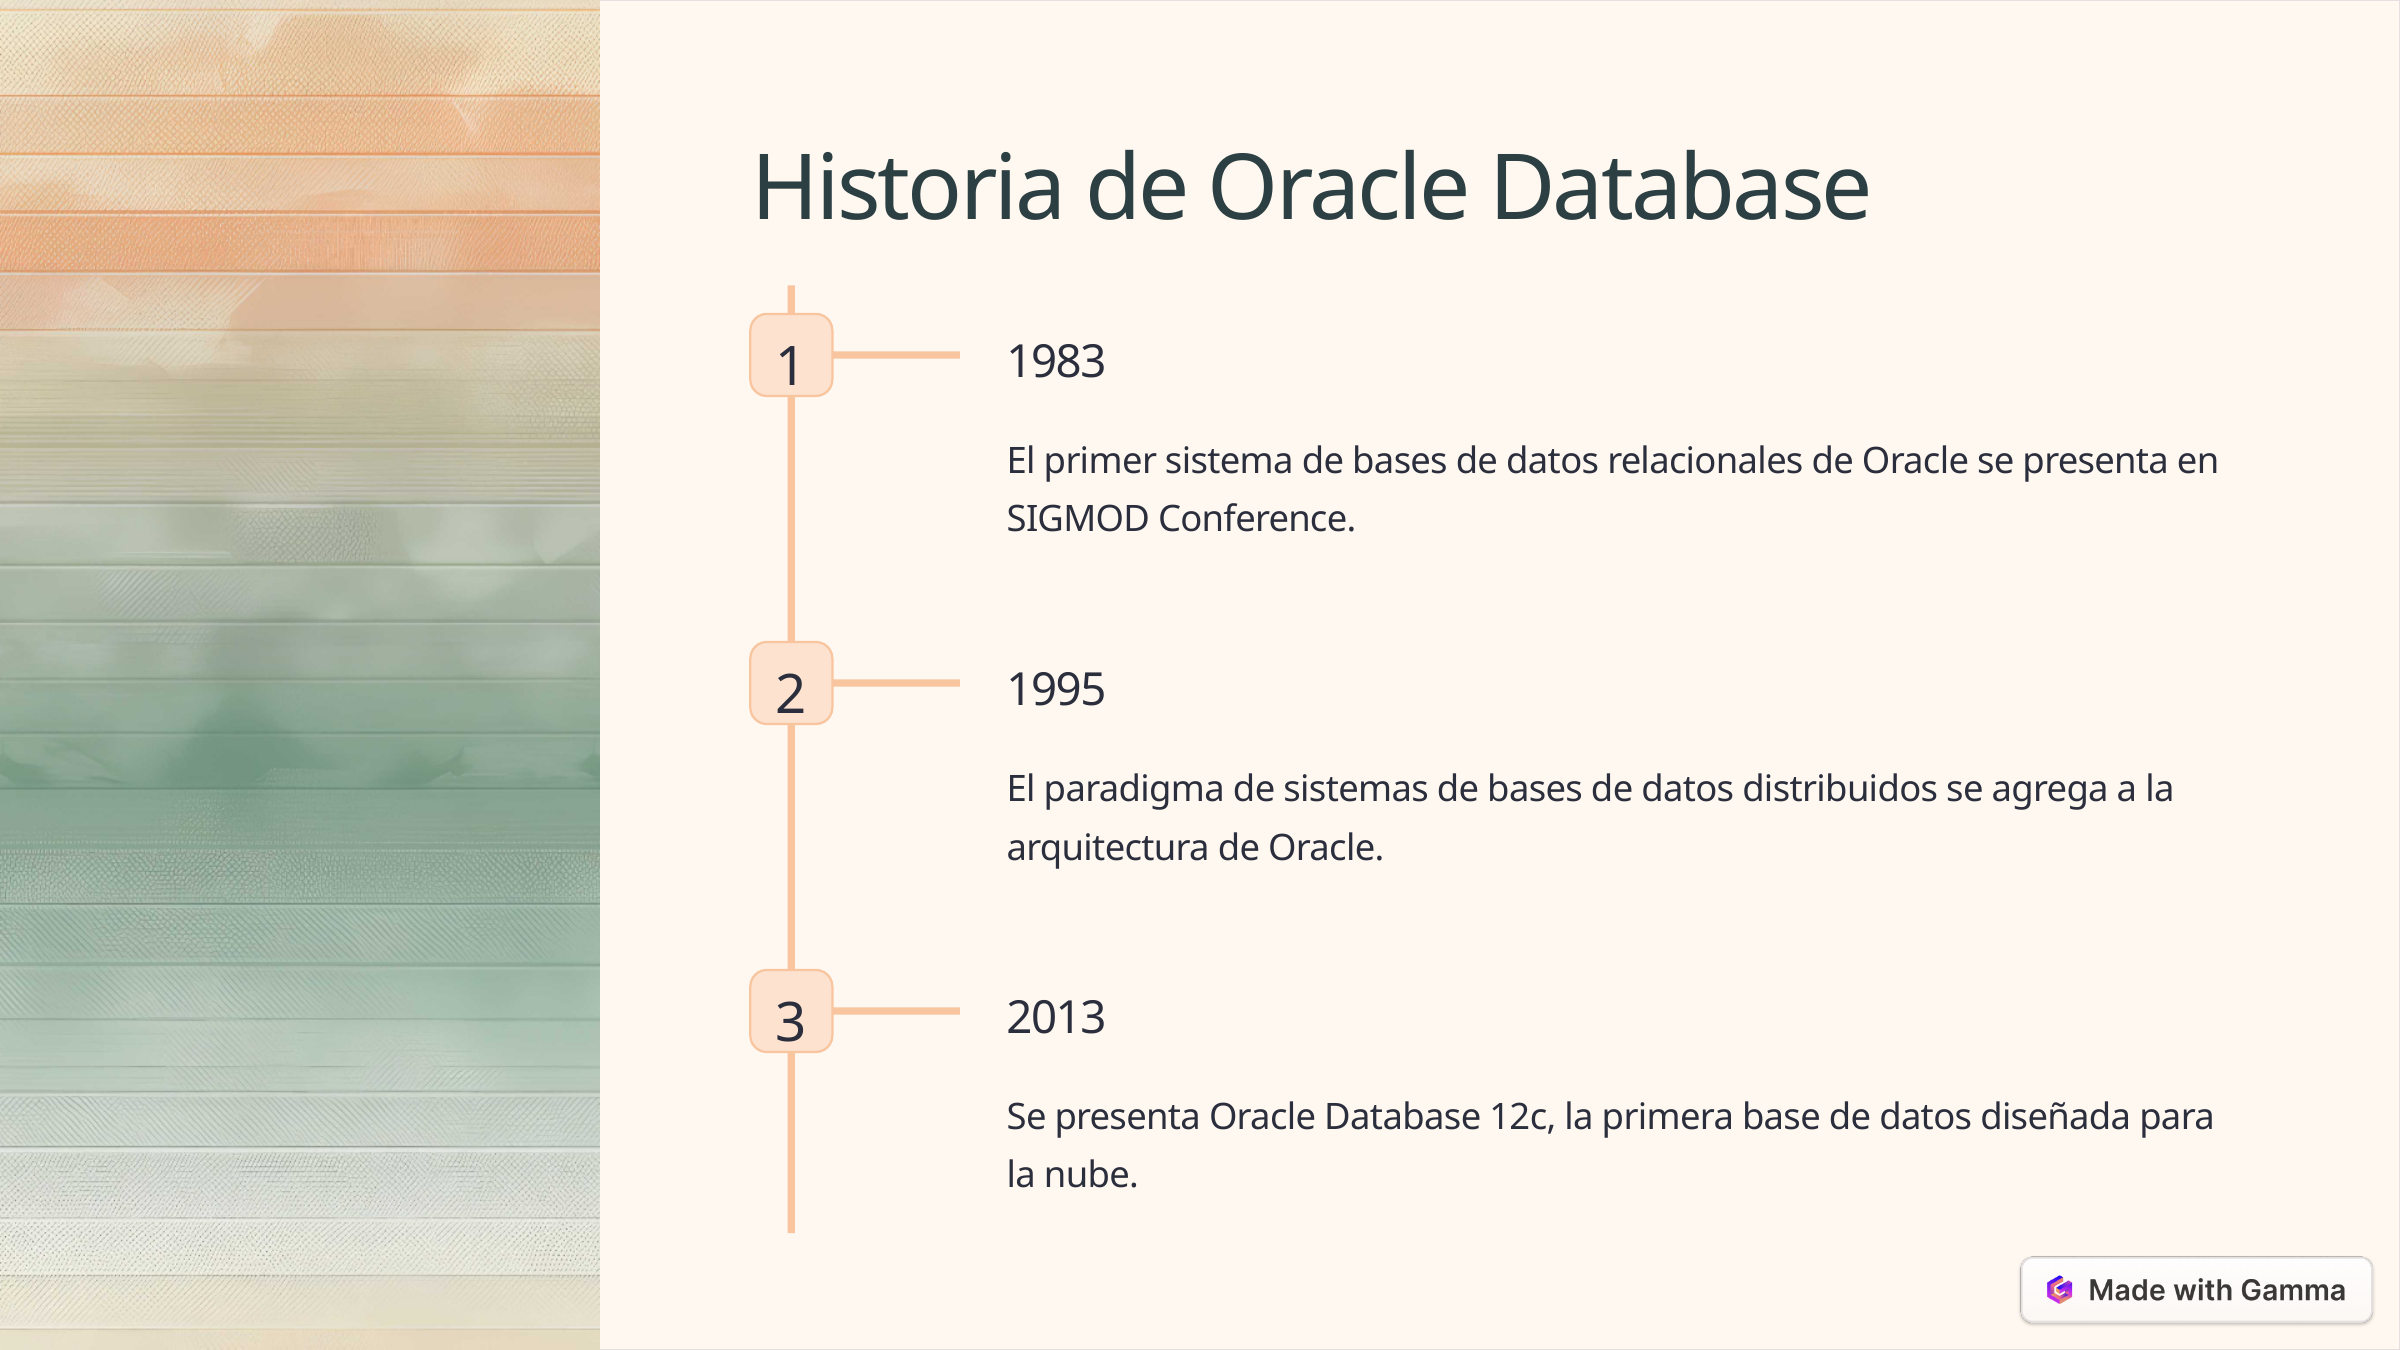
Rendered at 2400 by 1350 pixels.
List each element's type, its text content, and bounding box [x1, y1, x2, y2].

text_box El paradigma de sistemas de bases de datos distribuidos se agrega a la arquitectura de Oracle. [991, 743, 2264, 860]
text_box [600, 0, 2400, 1350]
text_box [750, 969, 833, 1053]
text_box 1983 [991, 321, 1357, 379]
text_box [787, 725, 795, 969]
text_box [787, 285, 795, 313]
picture [2008, 1244, 2385, 1335]
text_box Se presenta Oracle Database 12c, la primera base de datos diseñada para la nube. [991, 1071, 2264, 1188]
text_box 3 [776, 976, 807, 1046]
picture [0, 0, 600, 1350]
text_box [833, 679, 960, 687]
text_box 2013 [991, 977, 1357, 1035]
text_box 1 [780, 320, 803, 390]
text_box [750, 313, 833, 396]
text_box El primer sistema de bases de datos relacionales de Oracle se presenta en SIGMOD Conference. [991, 415, 2264, 532]
text_box [787, 396, 795, 641]
text_box Historia de Oracle Database [736, 116, 1833, 231]
text_box [833, 1007, 960, 1015]
text_box [750, 641, 833, 725]
text_box [833, 351, 960, 359]
text_box 1995 [991, 649, 1357, 707]
text_box 2 [776, 648, 806, 718]
text_box [787, 1053, 795, 1234]
